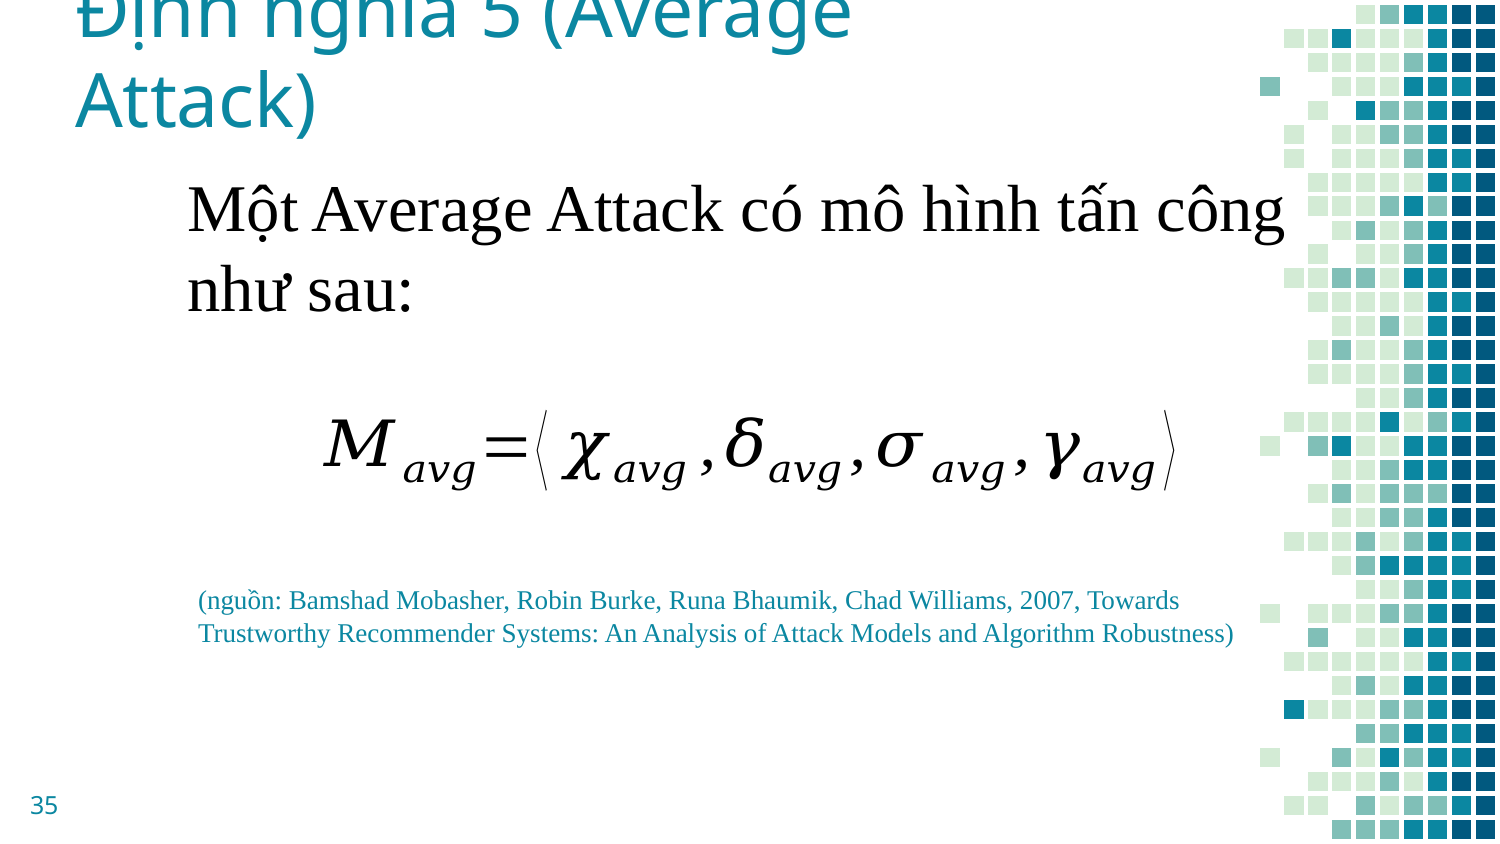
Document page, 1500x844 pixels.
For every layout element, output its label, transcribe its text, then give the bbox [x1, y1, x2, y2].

title Định nghĩa 5 (Average Attack) [60, 48, 947, 158]
text_box (nguồn: Bamshad Mobasher, Robin Burke, Runa Bhaumik, Chad Williams, 2007, Towards Trustworthy Recommender Systems: An Analysis of Attack Models and Algorithm Robustness) [183, 567, 1317, 686]
text_box Một Average Attack có mô hình tấn công như sau: [172, 157, 1328, 333]
slide_number 35 [15, 774, 105, 839]
